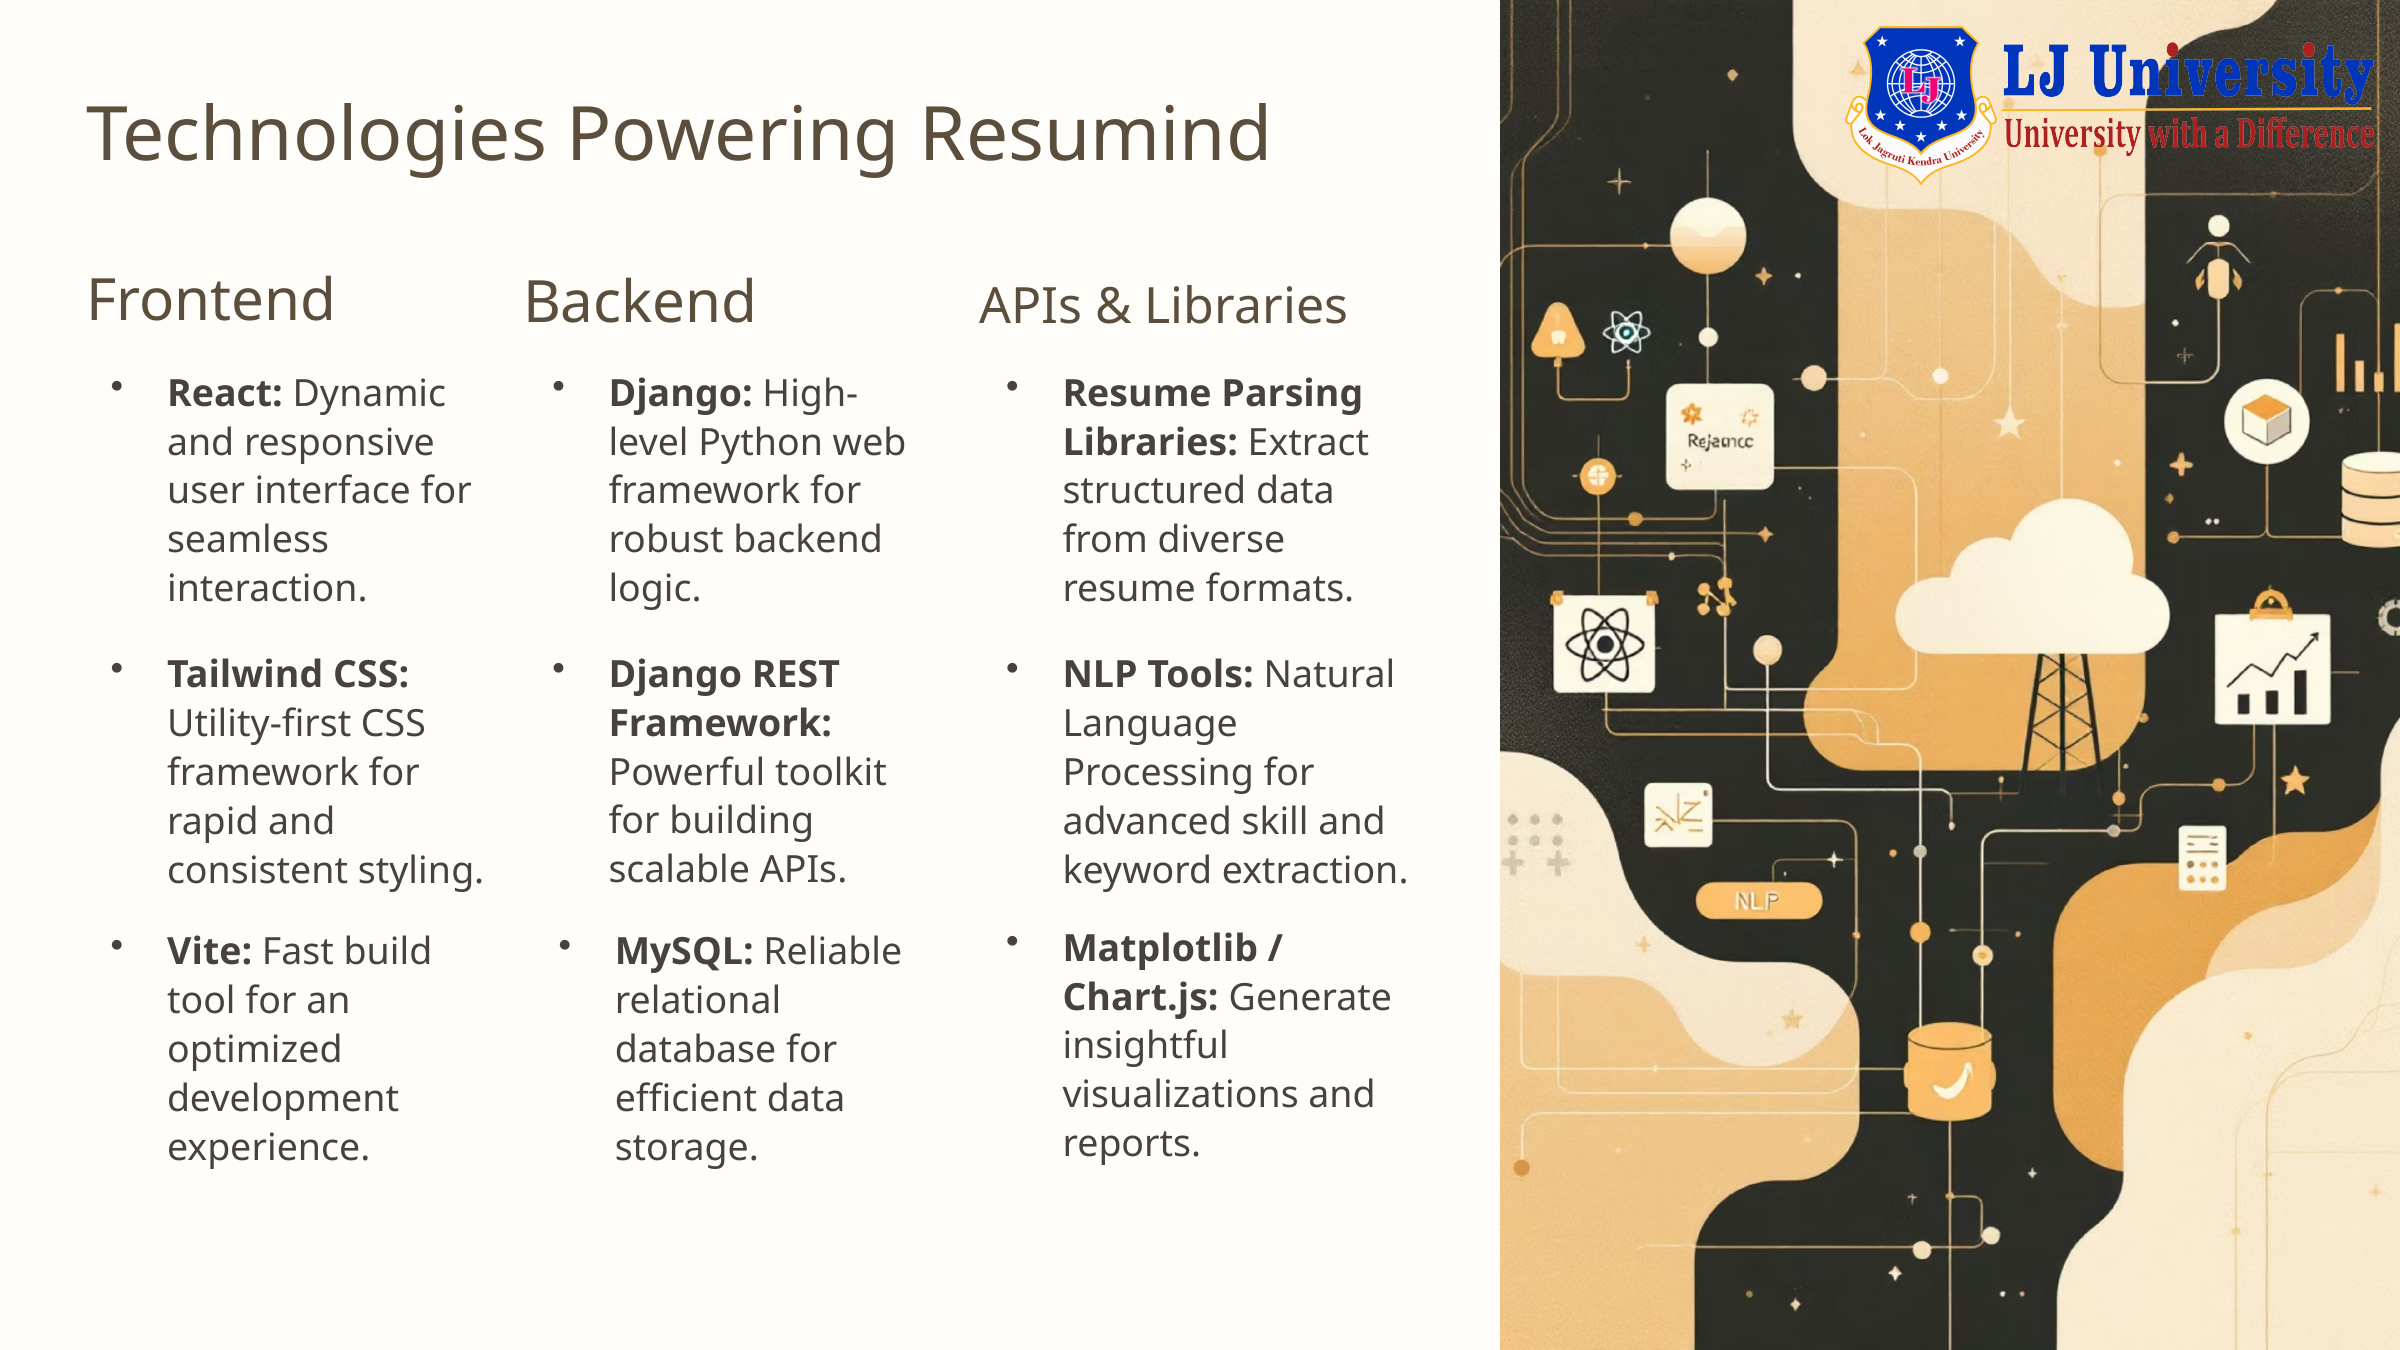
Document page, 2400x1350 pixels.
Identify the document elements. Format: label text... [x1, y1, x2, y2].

text_box Matplotlib / Chart.js: Generate insightful visualizations and reports. [1006, 919, 1427, 1174]
text_box Django: High-level Python web framework for robust backend logic. [552, 364, 930, 564]
text_box MySQL: Reliable relational database for efficient data storage. [558, 922, 936, 1178]
text_box React: Dynamic and responsive user interface for seamless interaction. [110, 364, 488, 564]
text_box Django REST Framework: Powerful toolkit for building scalable APIs. [552, 645, 930, 901]
text_box Frontend [86, 284, 464, 333]
text_box Tailwind CSS: Utility-first CSS framework for rapid and consistent styling. [110, 645, 488, 893]
text_box APIs & Libraries [979, 286, 1357, 335]
text_box Vite: Fast build tool for an optimized development experience. [110, 922, 488, 1178]
text_box NLP Tools: Natural Language Processing for advanced skill and keyword extraction. [1006, 645, 1427, 893]
picture [1499, 0, 2400, 1350]
text_box Technologies Powering Resumind [86, 98, 1168, 177]
text_box Backend [523, 286, 900, 335]
text_box Resume Parsing Libraries: Extract structured data from diverse resume formats. [1006, 364, 1384, 613]
